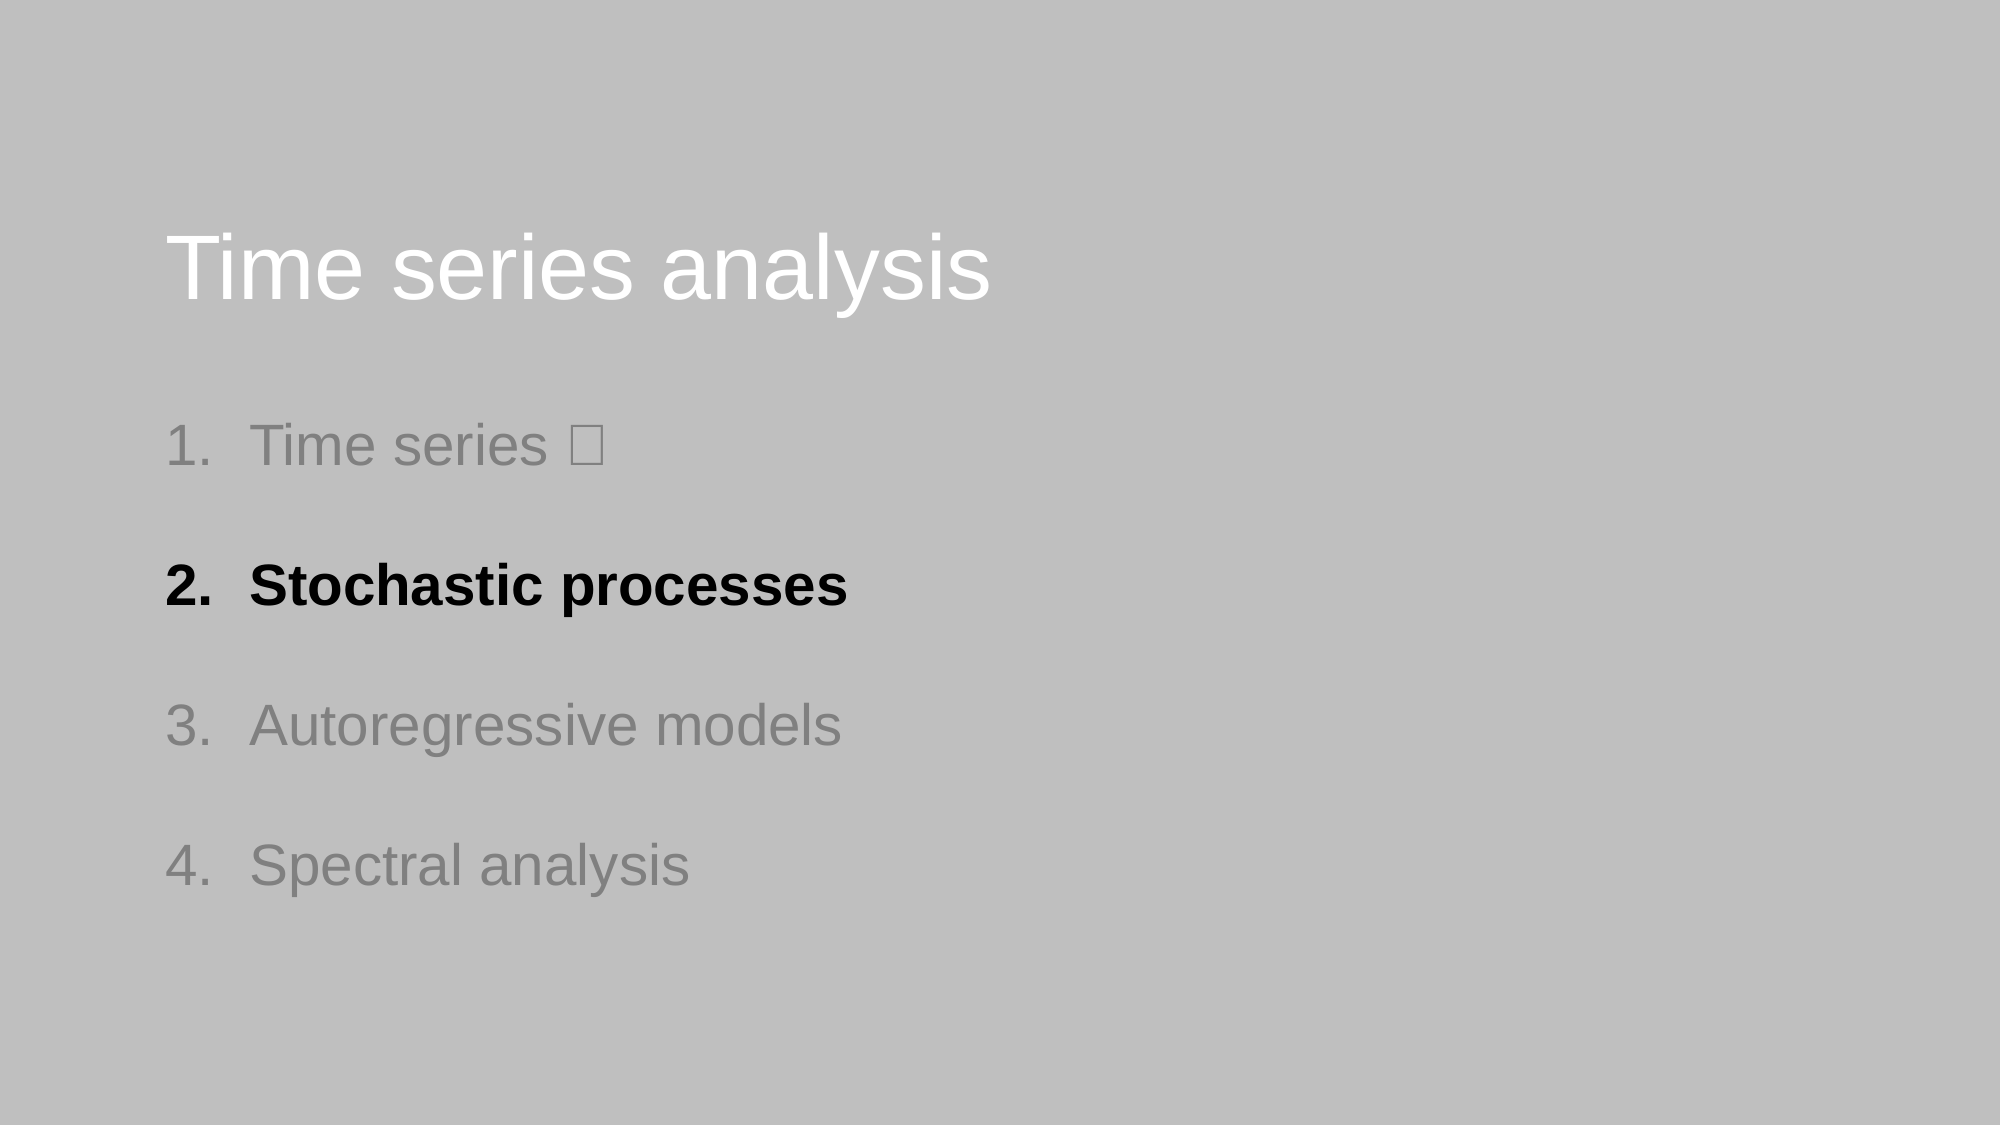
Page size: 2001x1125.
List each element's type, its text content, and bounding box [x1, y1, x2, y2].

list Time series ✅ Stochastic processes Autoregressive models Spectral analysis [150, 399, 1875, 1053]
title Time series analysis [150, 149, 1875, 375]
